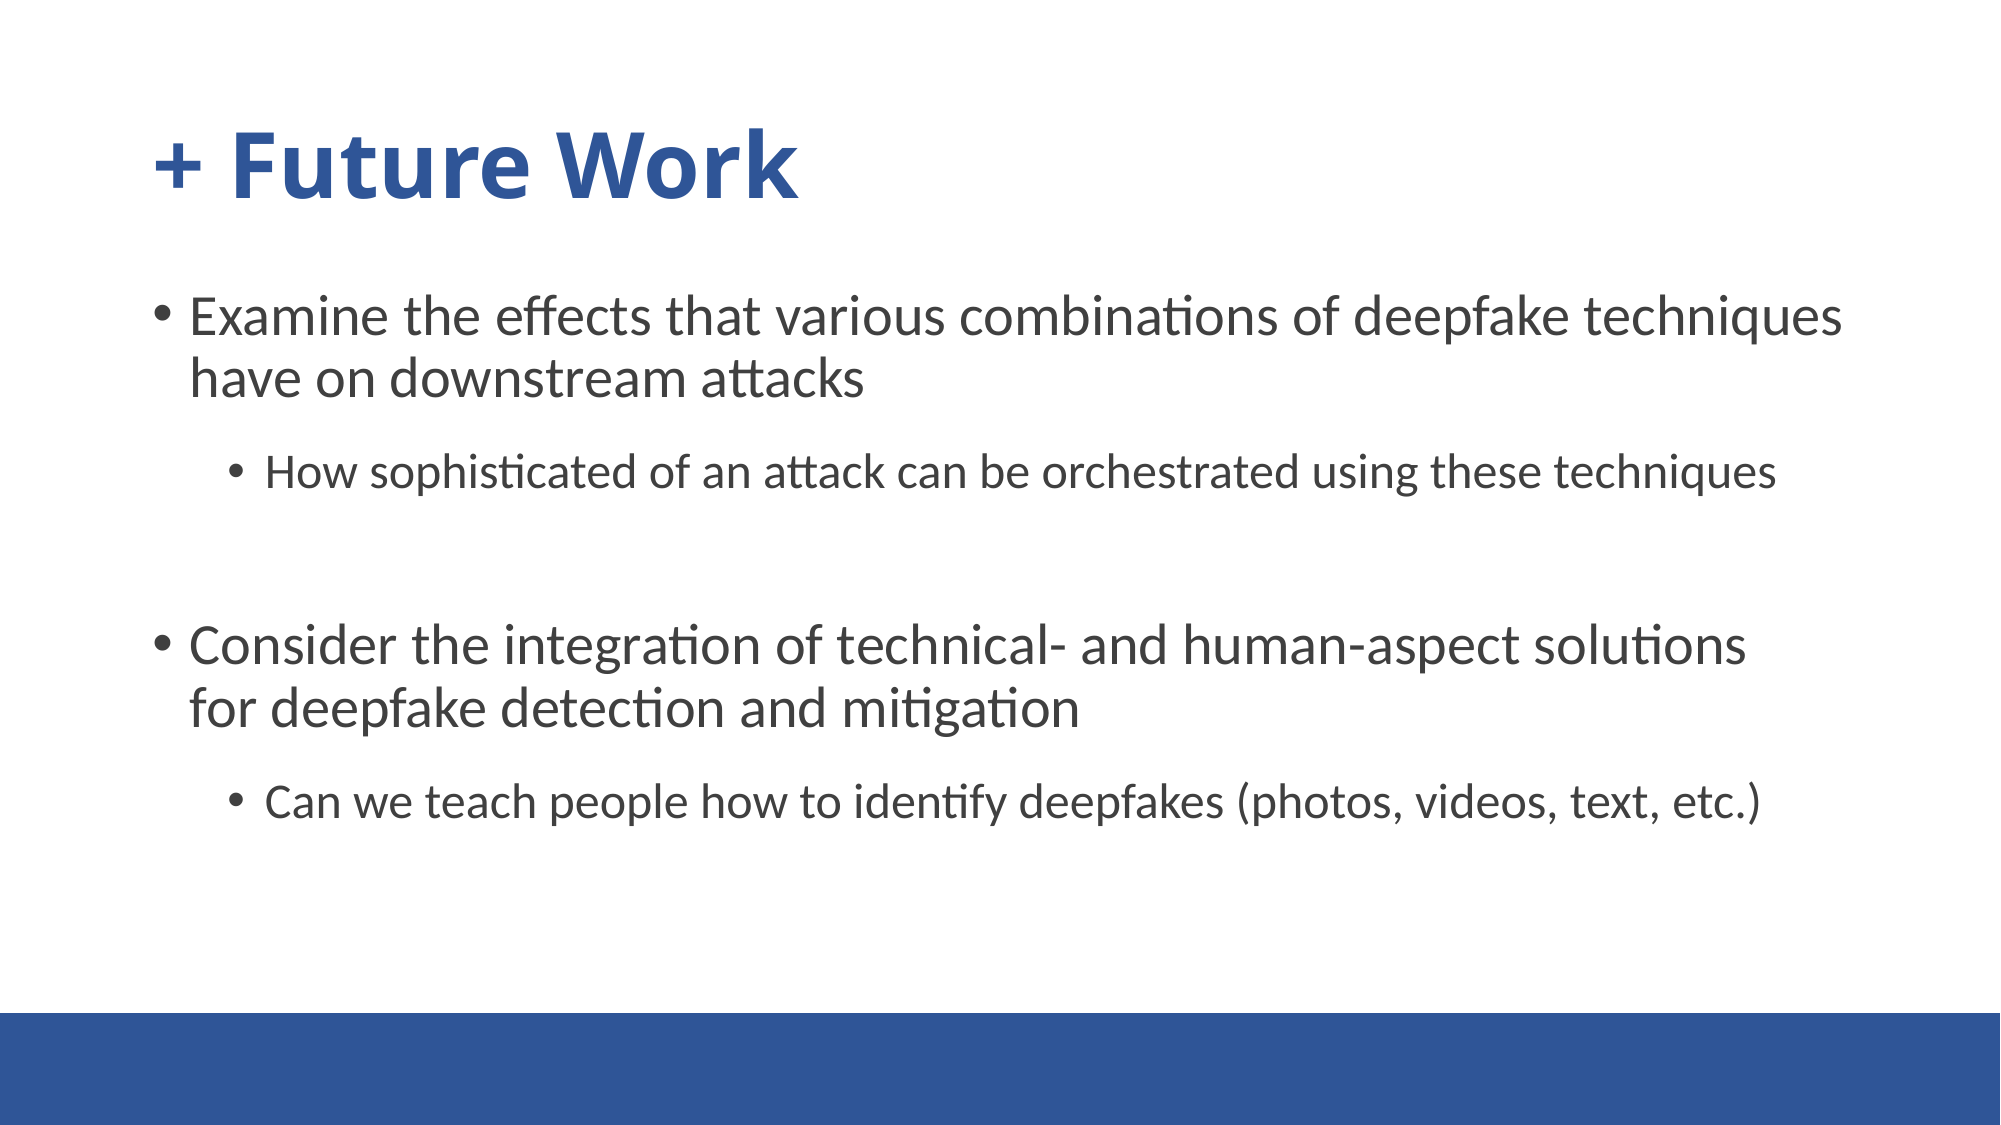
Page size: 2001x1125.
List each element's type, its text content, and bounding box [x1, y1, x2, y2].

title + Future Work [137, 59, 1863, 277]
text_box [0, 1012, 2000, 1125]
list Examine the effects that various combinations of deepfake techniques have on downstream attacks How sophisticated of an attack can be orchestrated using these techniques Consider the integration of technical- and human-aspect solutions for deepfake detection and mitigation Can we teach people how to identify deepfakes (photos, videos, text, etc.) [137, 277, 1863, 877]
